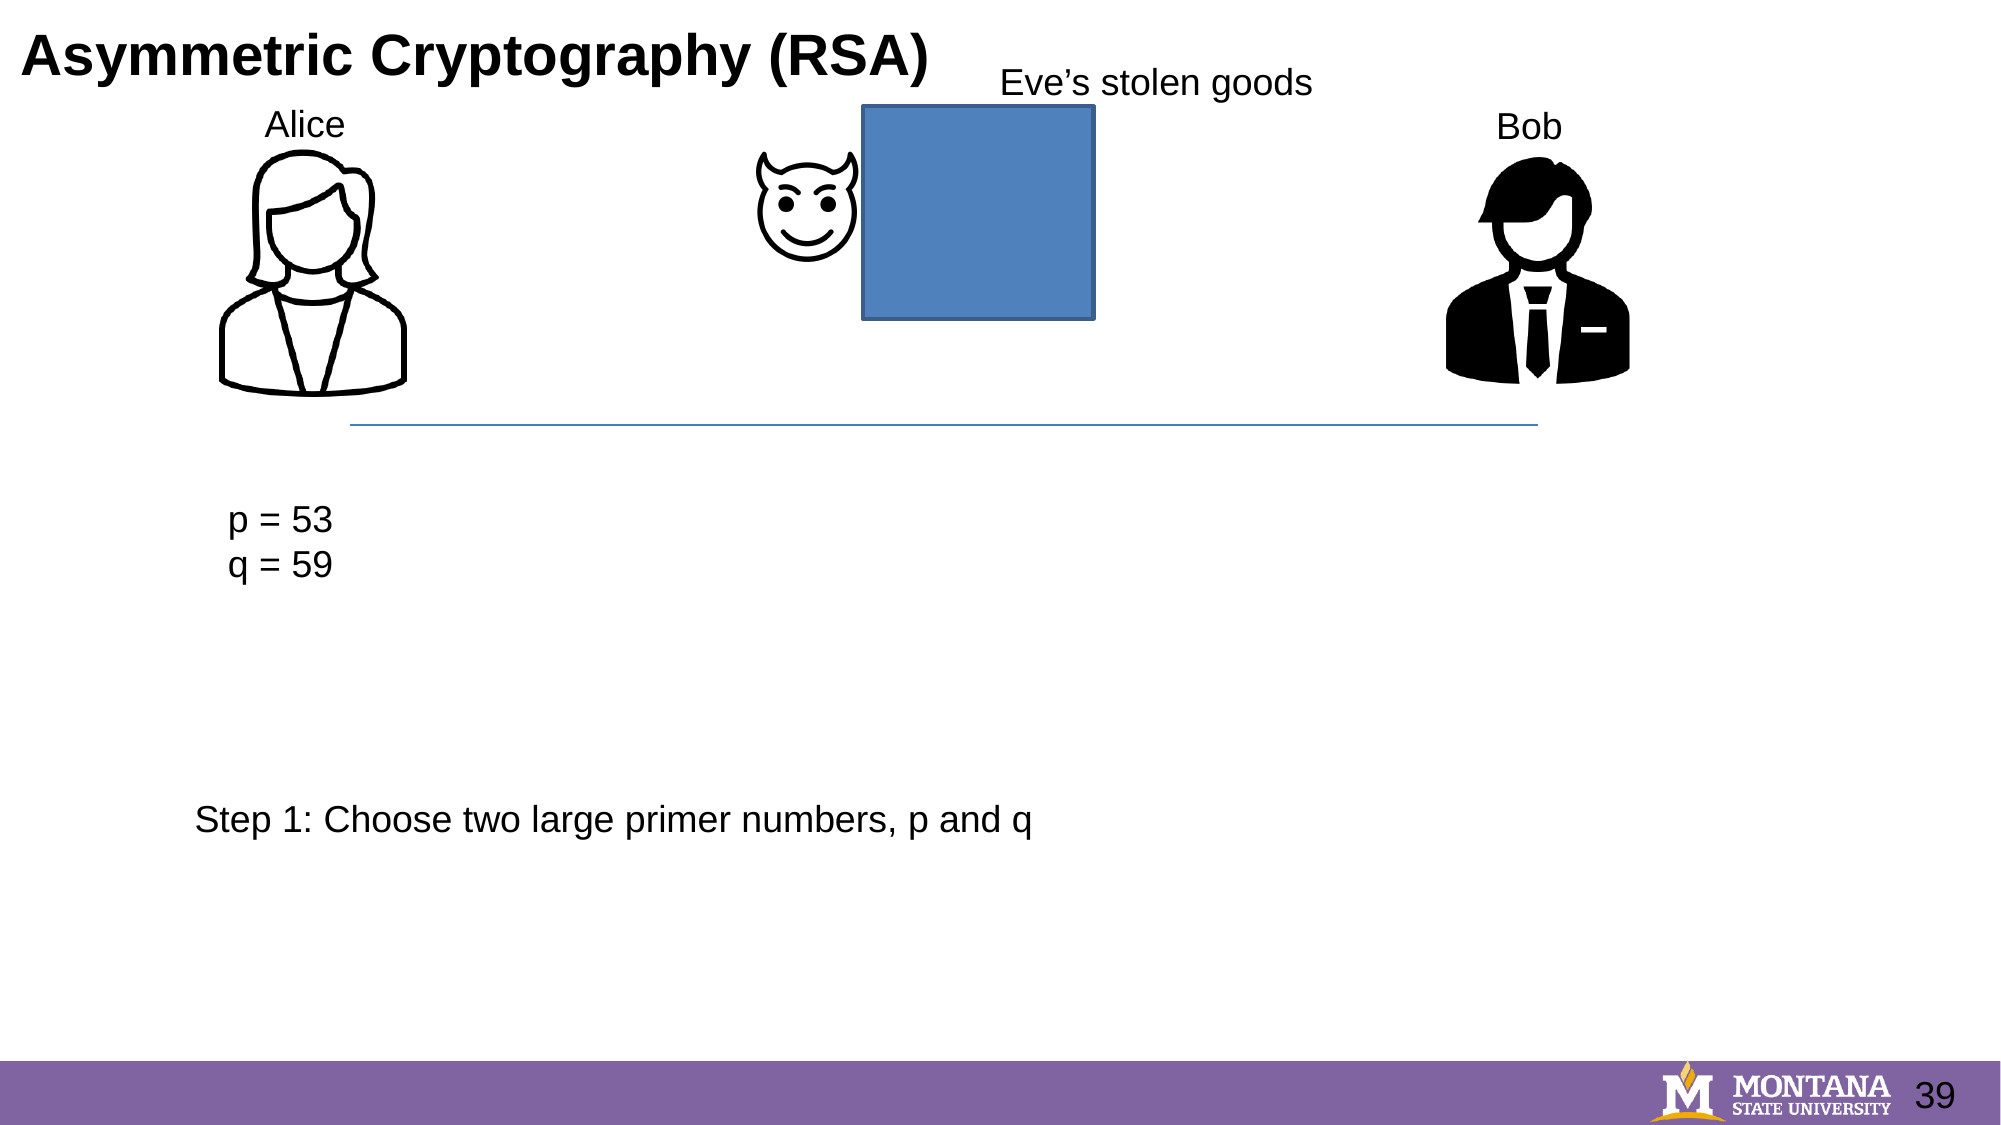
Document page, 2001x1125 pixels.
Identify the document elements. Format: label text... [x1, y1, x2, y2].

text_box [861, 104, 1096, 321]
slide_number 39 [1887, 1072, 1994, 1125]
picture [162, 124, 463, 426]
text_box p = 53 q = 59 [213, 487, 349, 593]
picture [1650, 1060, 1891, 1122]
text_box Bob [1481, 94, 2000, 155]
text_box Alice [249, 92, 788, 153]
text_box Step 1: Choose two large primer numbers, p and q [179, 787, 1049, 848]
text_box Asymmetric Cryptography (RSA) [5, 9, 956, 95]
text_box Eve’s stolen goods [984, 50, 1329, 111]
picture [1399, 131, 1676, 407]
picture [744, 149, 870, 276]
